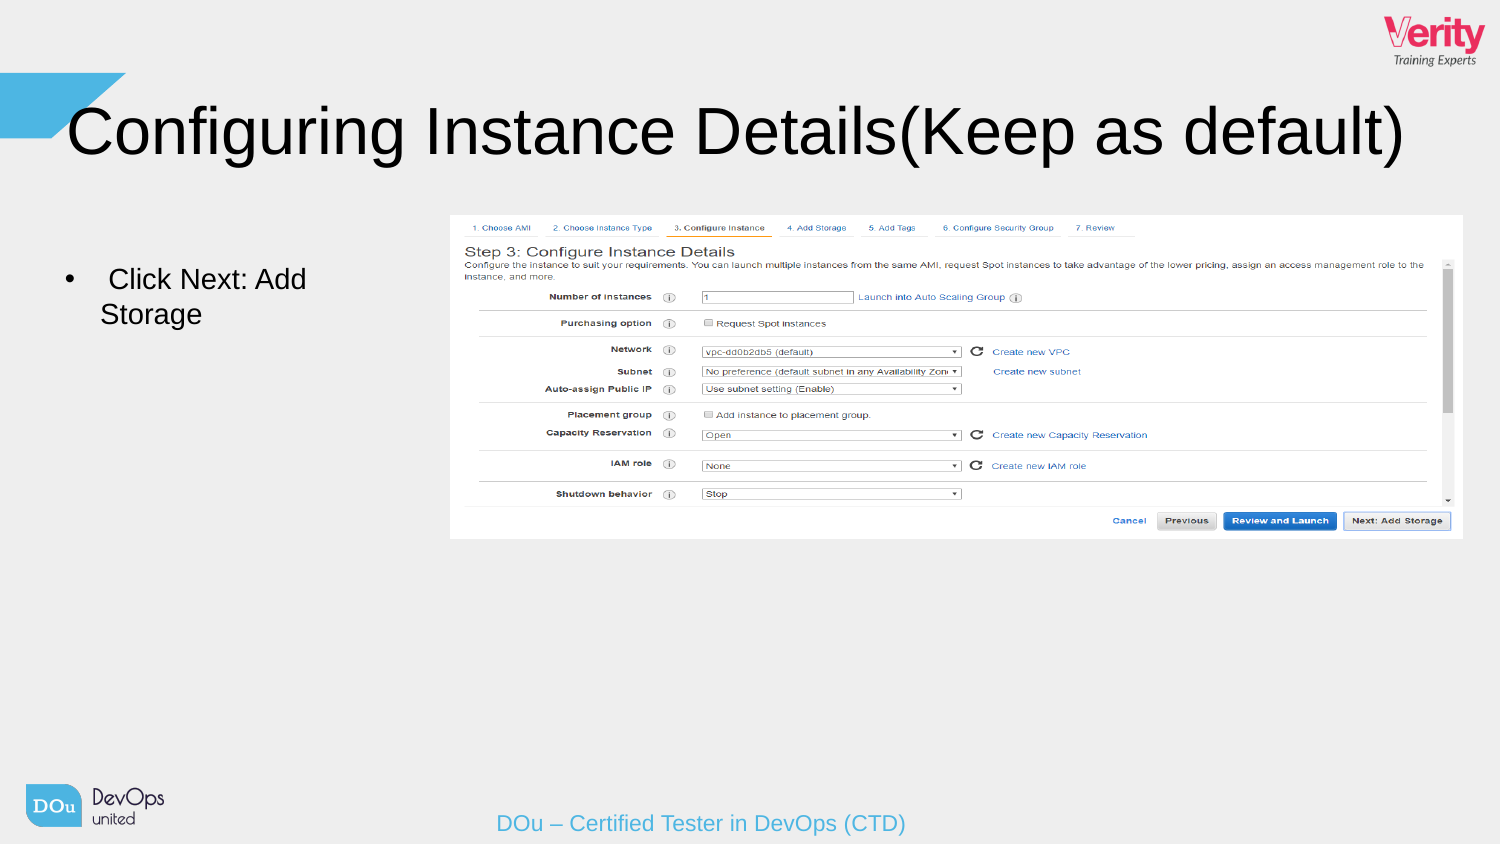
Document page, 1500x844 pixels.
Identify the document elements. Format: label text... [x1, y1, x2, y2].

picture [26, 784, 164, 827]
title Configuring Instance Details(Keep as default) [51, 72, 1449, 167]
text_box Click Next: Add Storage [49, 253, 350, 338]
picture [1382, 0, 1487, 95]
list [449, 215, 1463, 539]
